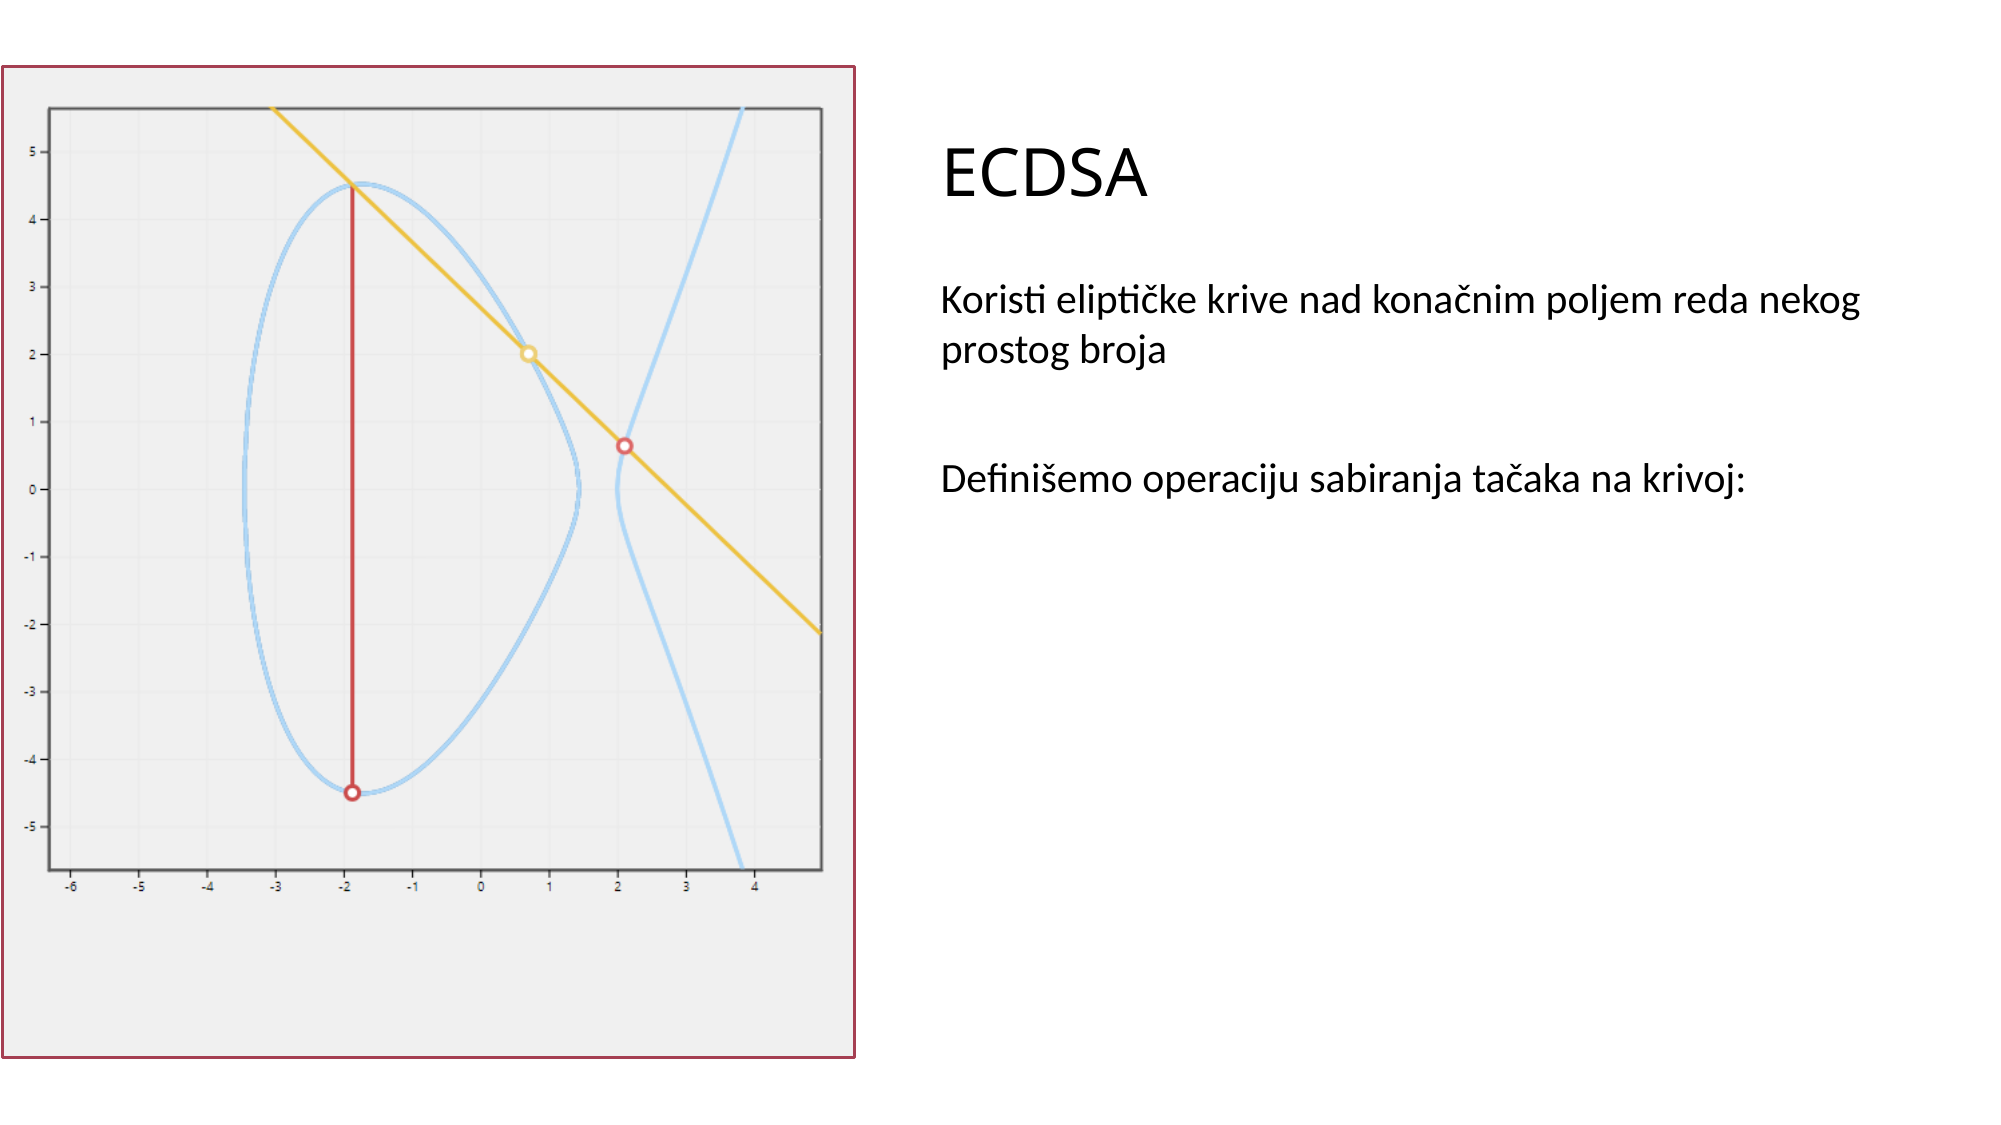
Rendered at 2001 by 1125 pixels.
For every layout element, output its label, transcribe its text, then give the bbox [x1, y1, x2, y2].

text_box ECDSA [926, 122, 1814, 217]
picture [3, 68, 853, 1057]
